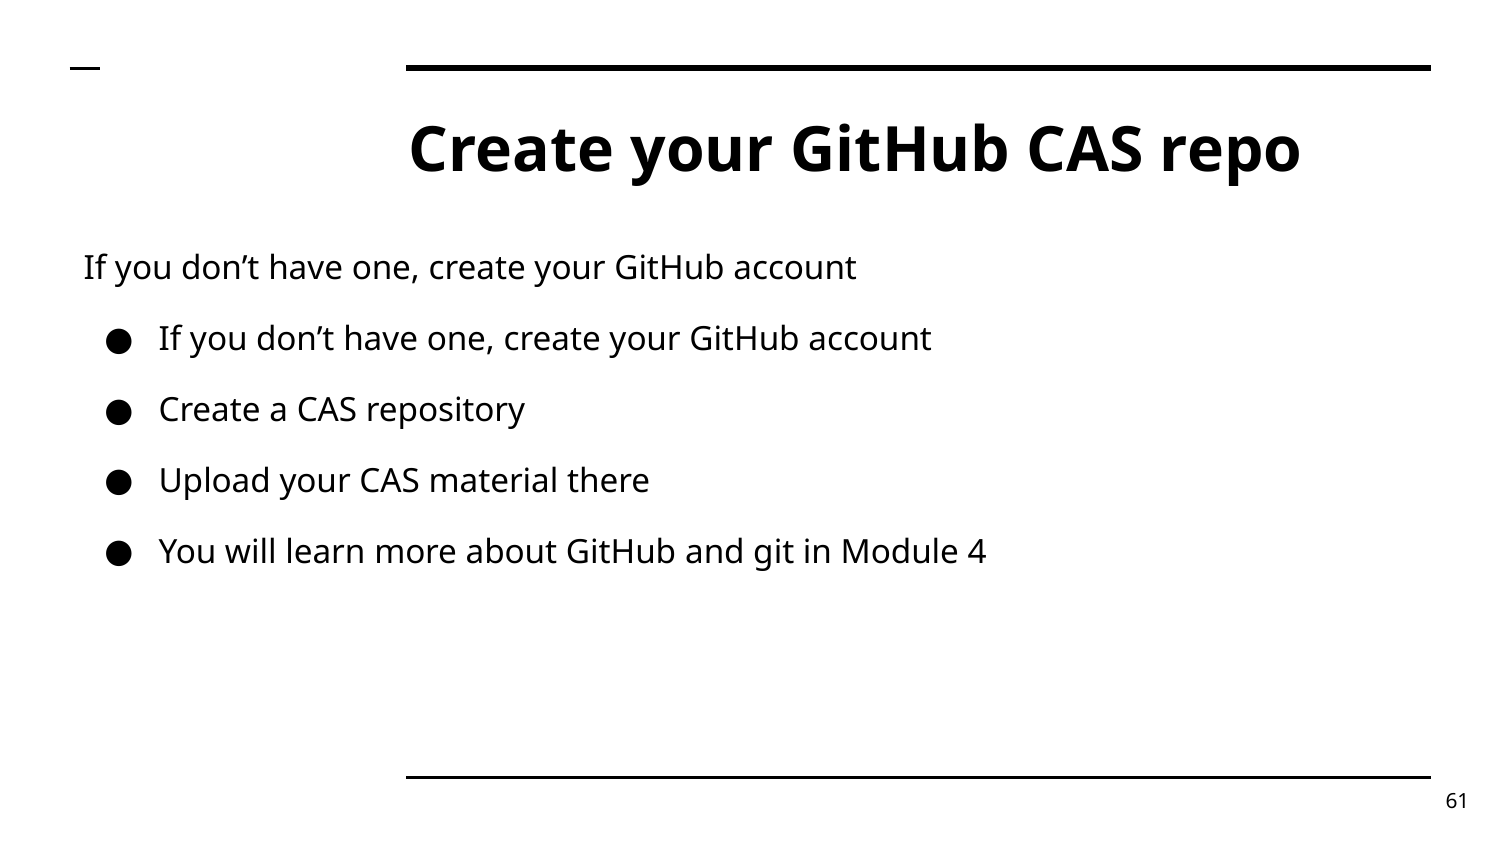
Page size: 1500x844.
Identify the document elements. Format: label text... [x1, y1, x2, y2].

title Create your GitHub CAS repo [393, 94, 1431, 199]
list If you don’t have one, create your GitHub account If you don’t have one, create your GitHub account Create a CAS repository Upload your CAS material there You will learn more about GitHub and git in Module 4 [68, 225, 1432, 718]
slide_number 61 [1394, 769, 1484, 834]
